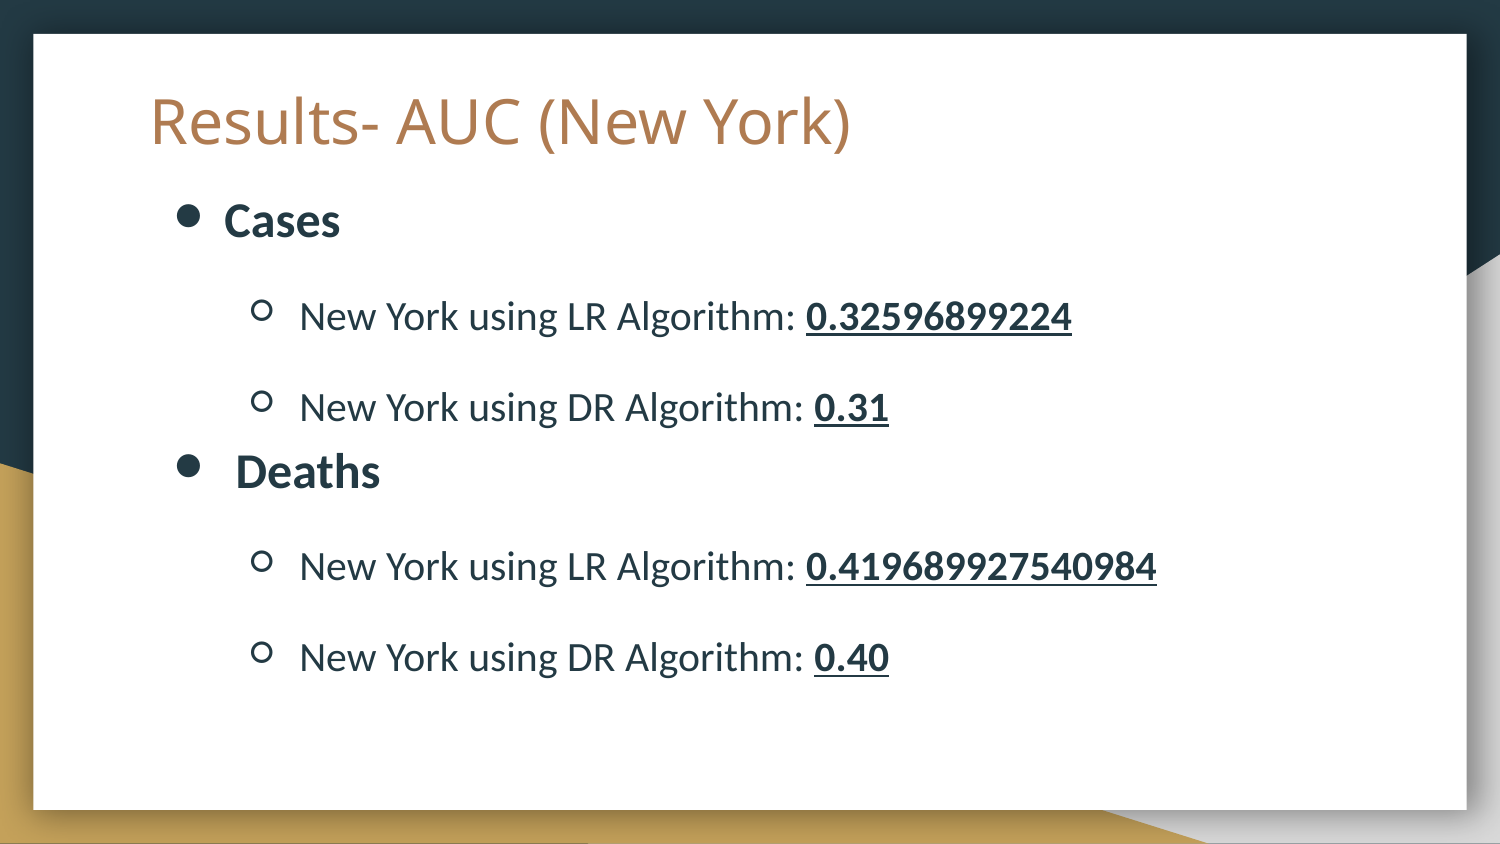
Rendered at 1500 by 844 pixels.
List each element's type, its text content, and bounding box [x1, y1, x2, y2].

title Results- AUC (New York) [134, 66, 1366, 163]
list Cases New York using LR Algorithm: 0.32596899224 New York using DR Algorithm: 0.31 Deaths New York using LR Algorithm: 0.419689927540984 New York using DR Algorithm: 0.40 [134, 163, 1366, 729]
